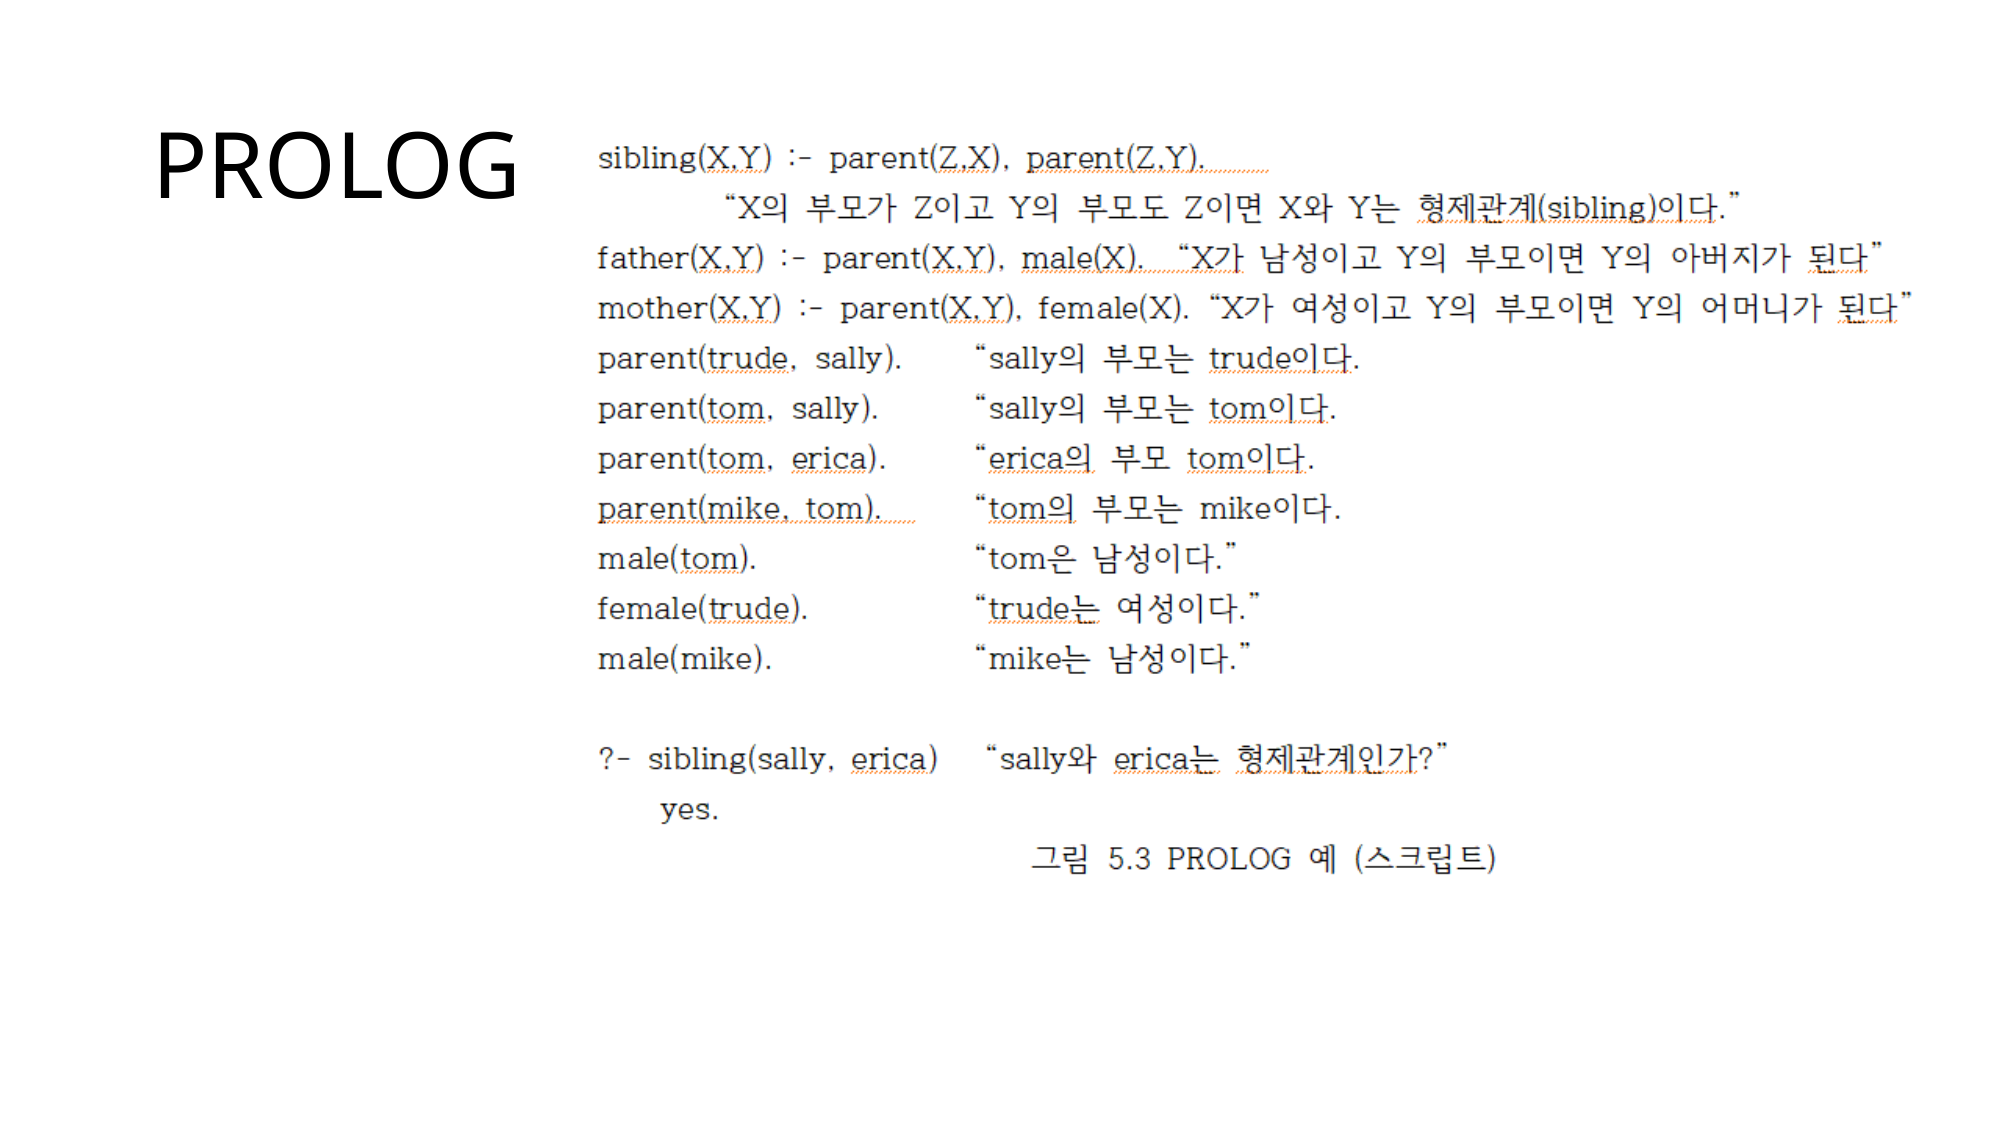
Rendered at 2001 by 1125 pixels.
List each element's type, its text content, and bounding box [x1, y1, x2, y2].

picture [573, 120, 1949, 893]
title PROLOG [137, 59, 1863, 278]
